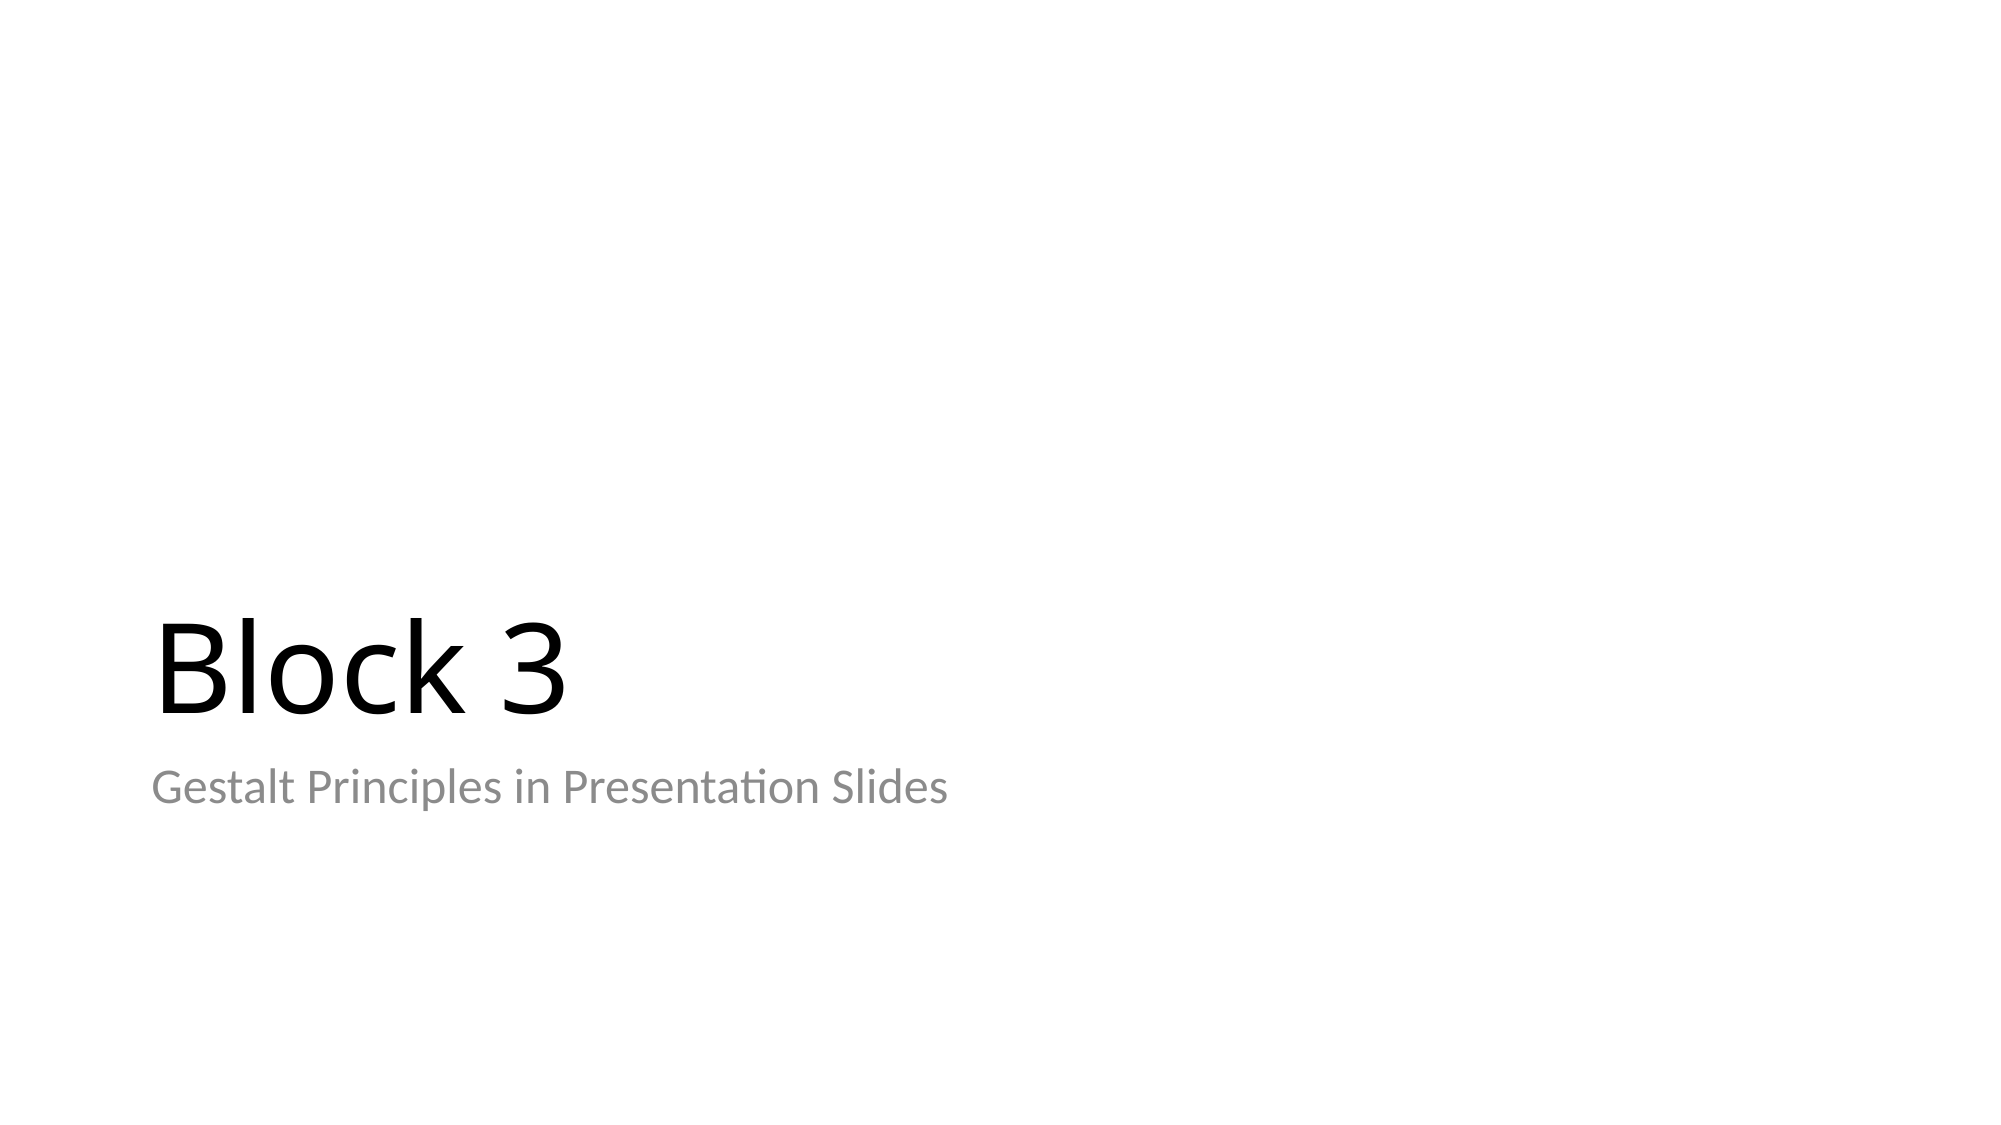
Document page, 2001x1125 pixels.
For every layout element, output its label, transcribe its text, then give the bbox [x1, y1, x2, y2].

list Gestalt Principles in Presentation Slides [136, 752, 1862, 999]
title Block 3 [136, 280, 1862, 749]
